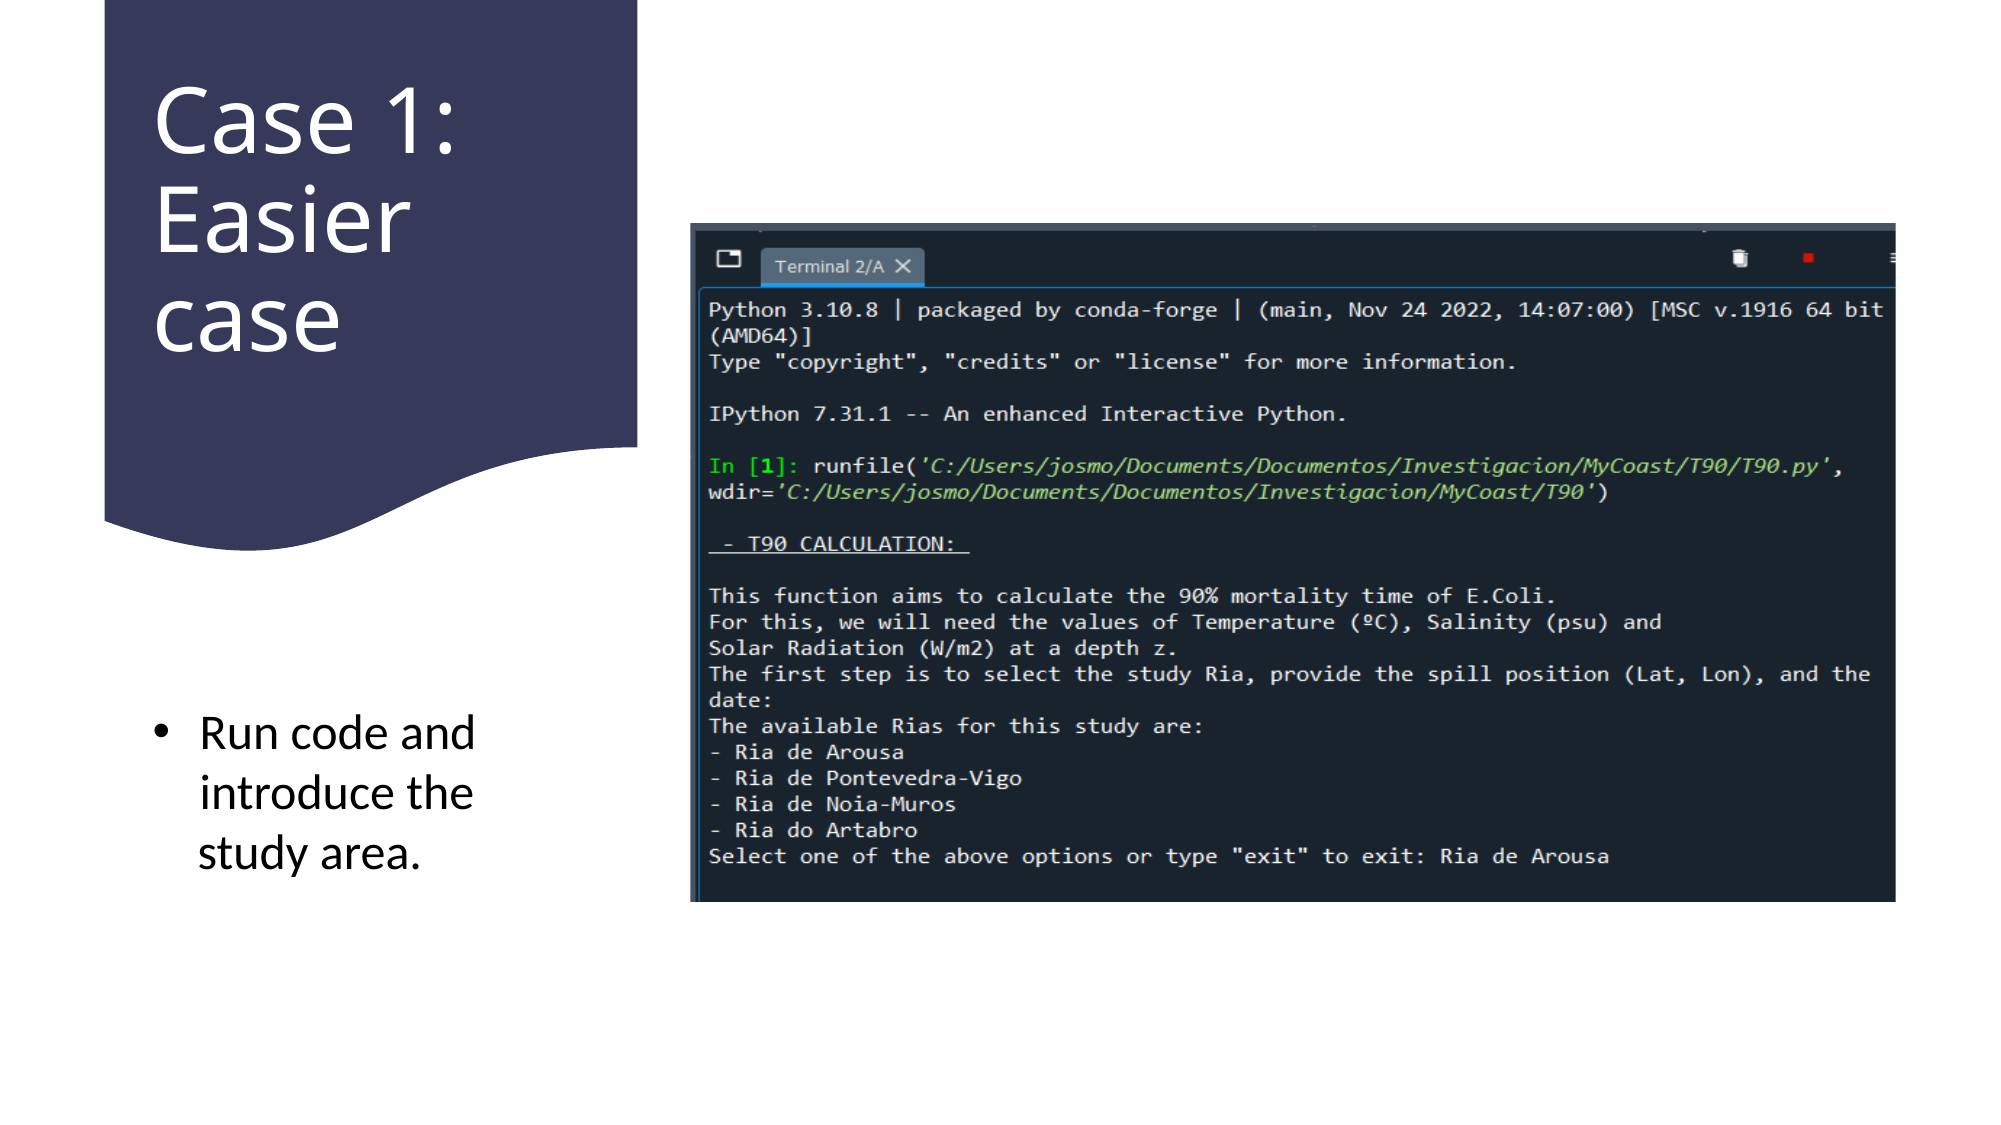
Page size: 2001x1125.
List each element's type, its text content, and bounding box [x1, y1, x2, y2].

text_box Run code and introduce the study area. [137, 692, 507, 888]
text_box [103, 0, 639, 552]
title Case 1: Easier case [137, 28, 604, 417]
picture [690, 223, 1896, 902]
